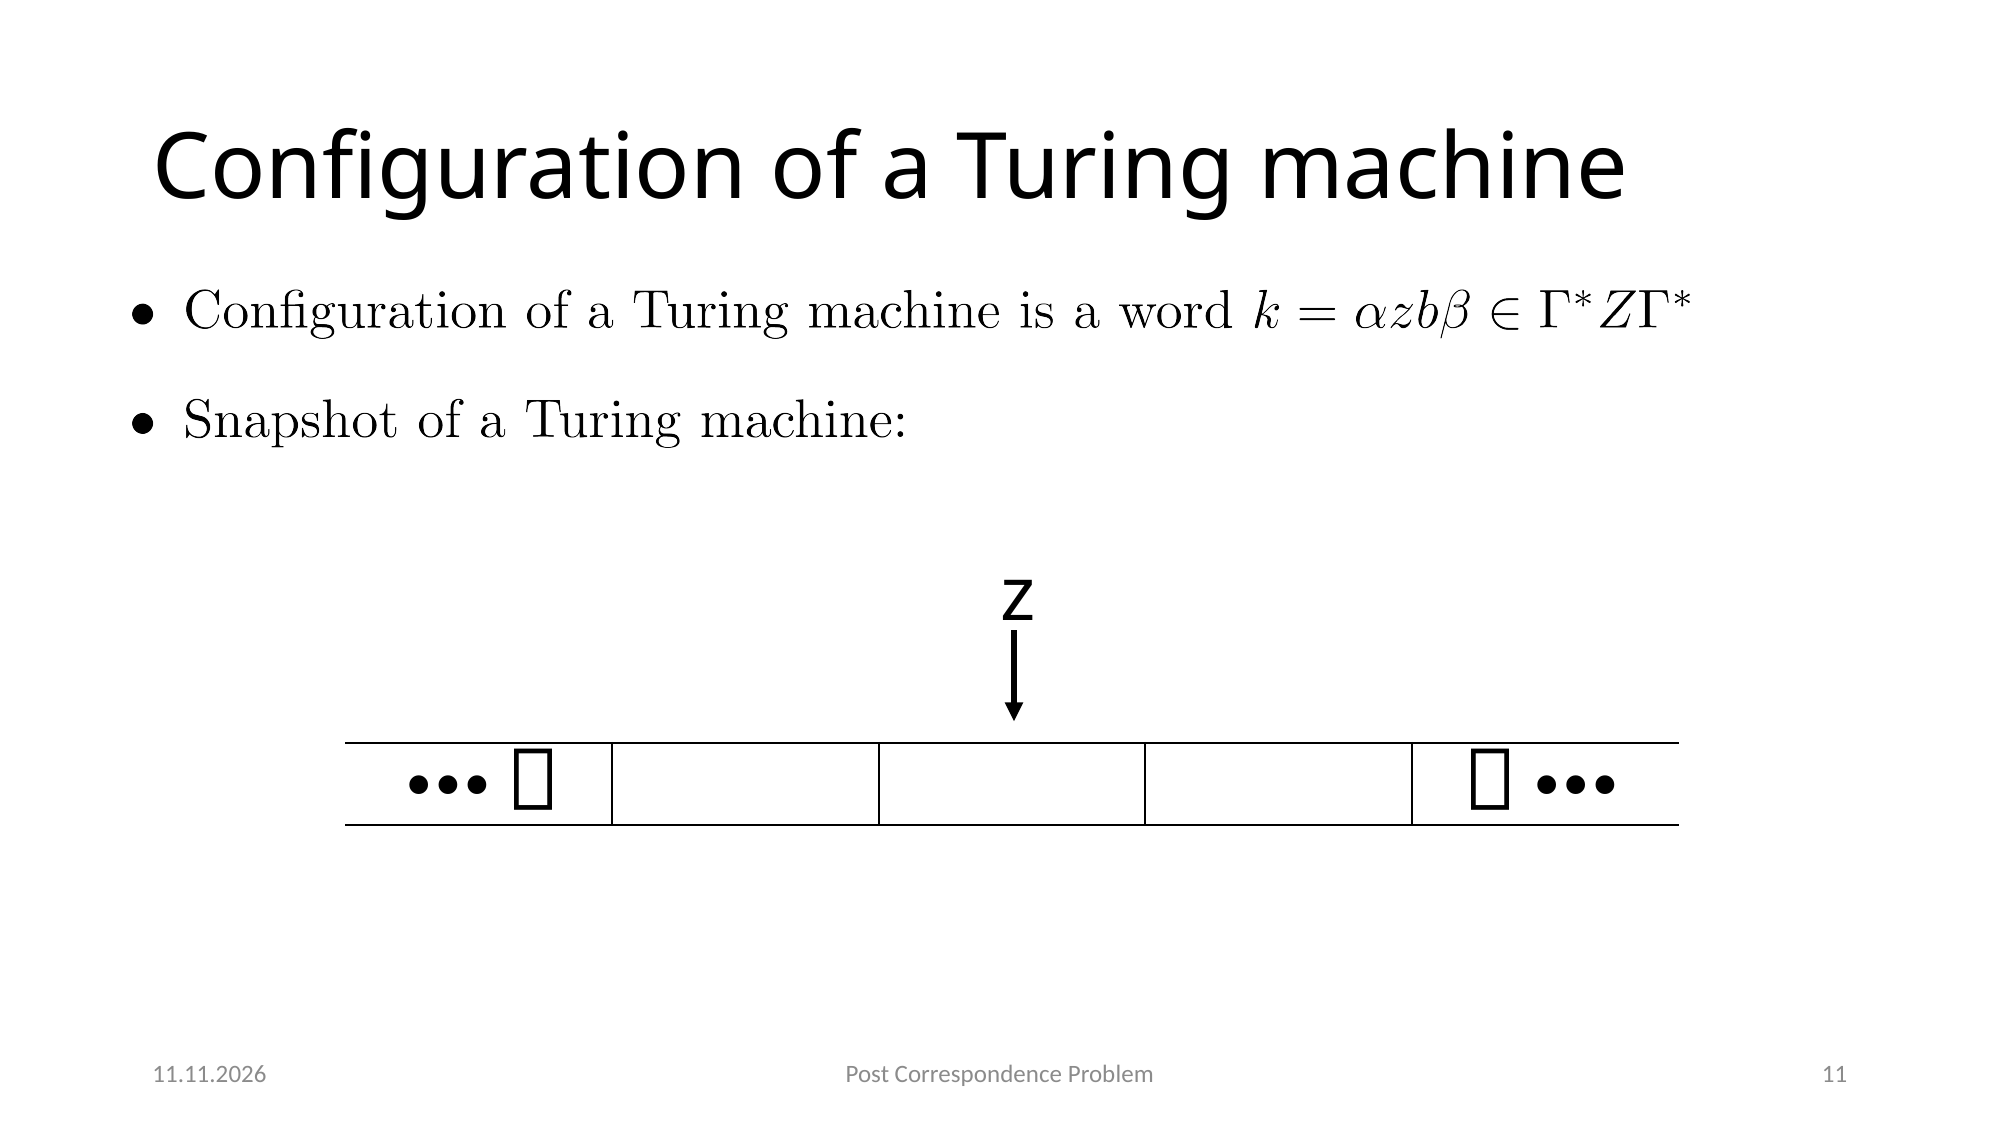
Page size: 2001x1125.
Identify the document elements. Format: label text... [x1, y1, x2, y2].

slide_number 11 [1412, 1042, 1863, 1103]
picture [132, 289, 1690, 448]
footer Post Correspondence Problem [662, 1042, 1338, 1103]
text_box z [985, 537, 1184, 643]
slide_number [137, 1042, 588, 1103]
